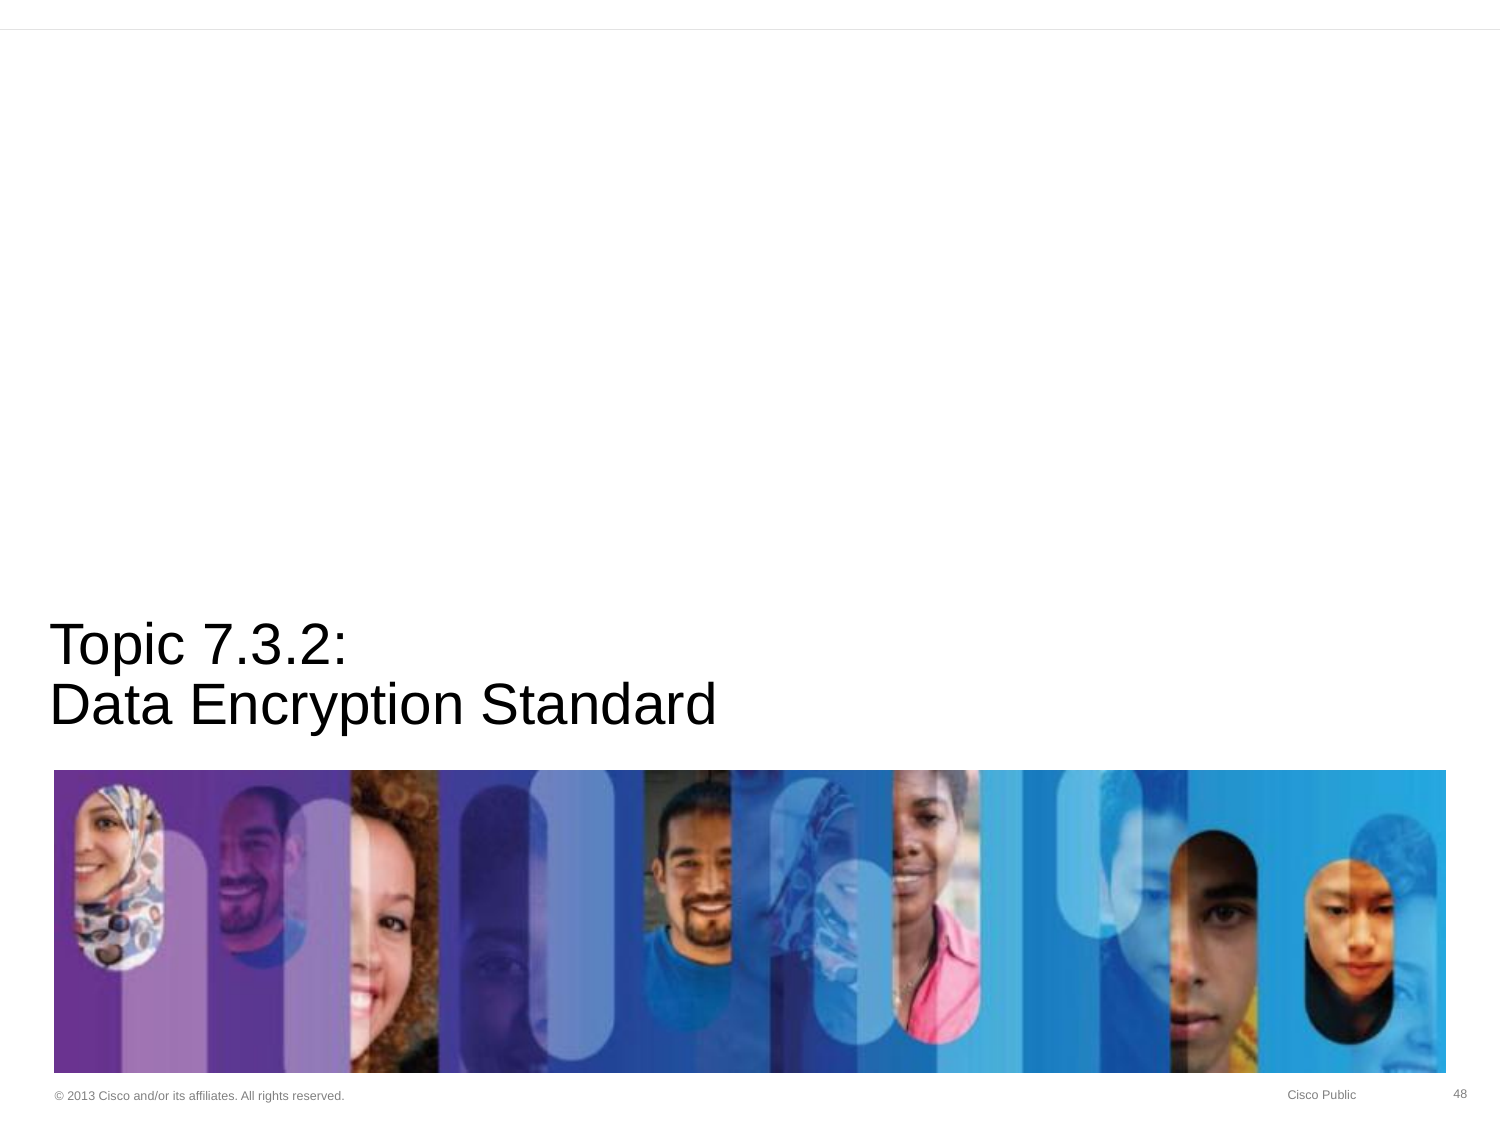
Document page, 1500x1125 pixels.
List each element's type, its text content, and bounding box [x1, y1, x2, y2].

title Topic 7.3.2: Data Encryption Standard [36, 65, 1439, 744]
picture [54, 770, 1446, 1073]
